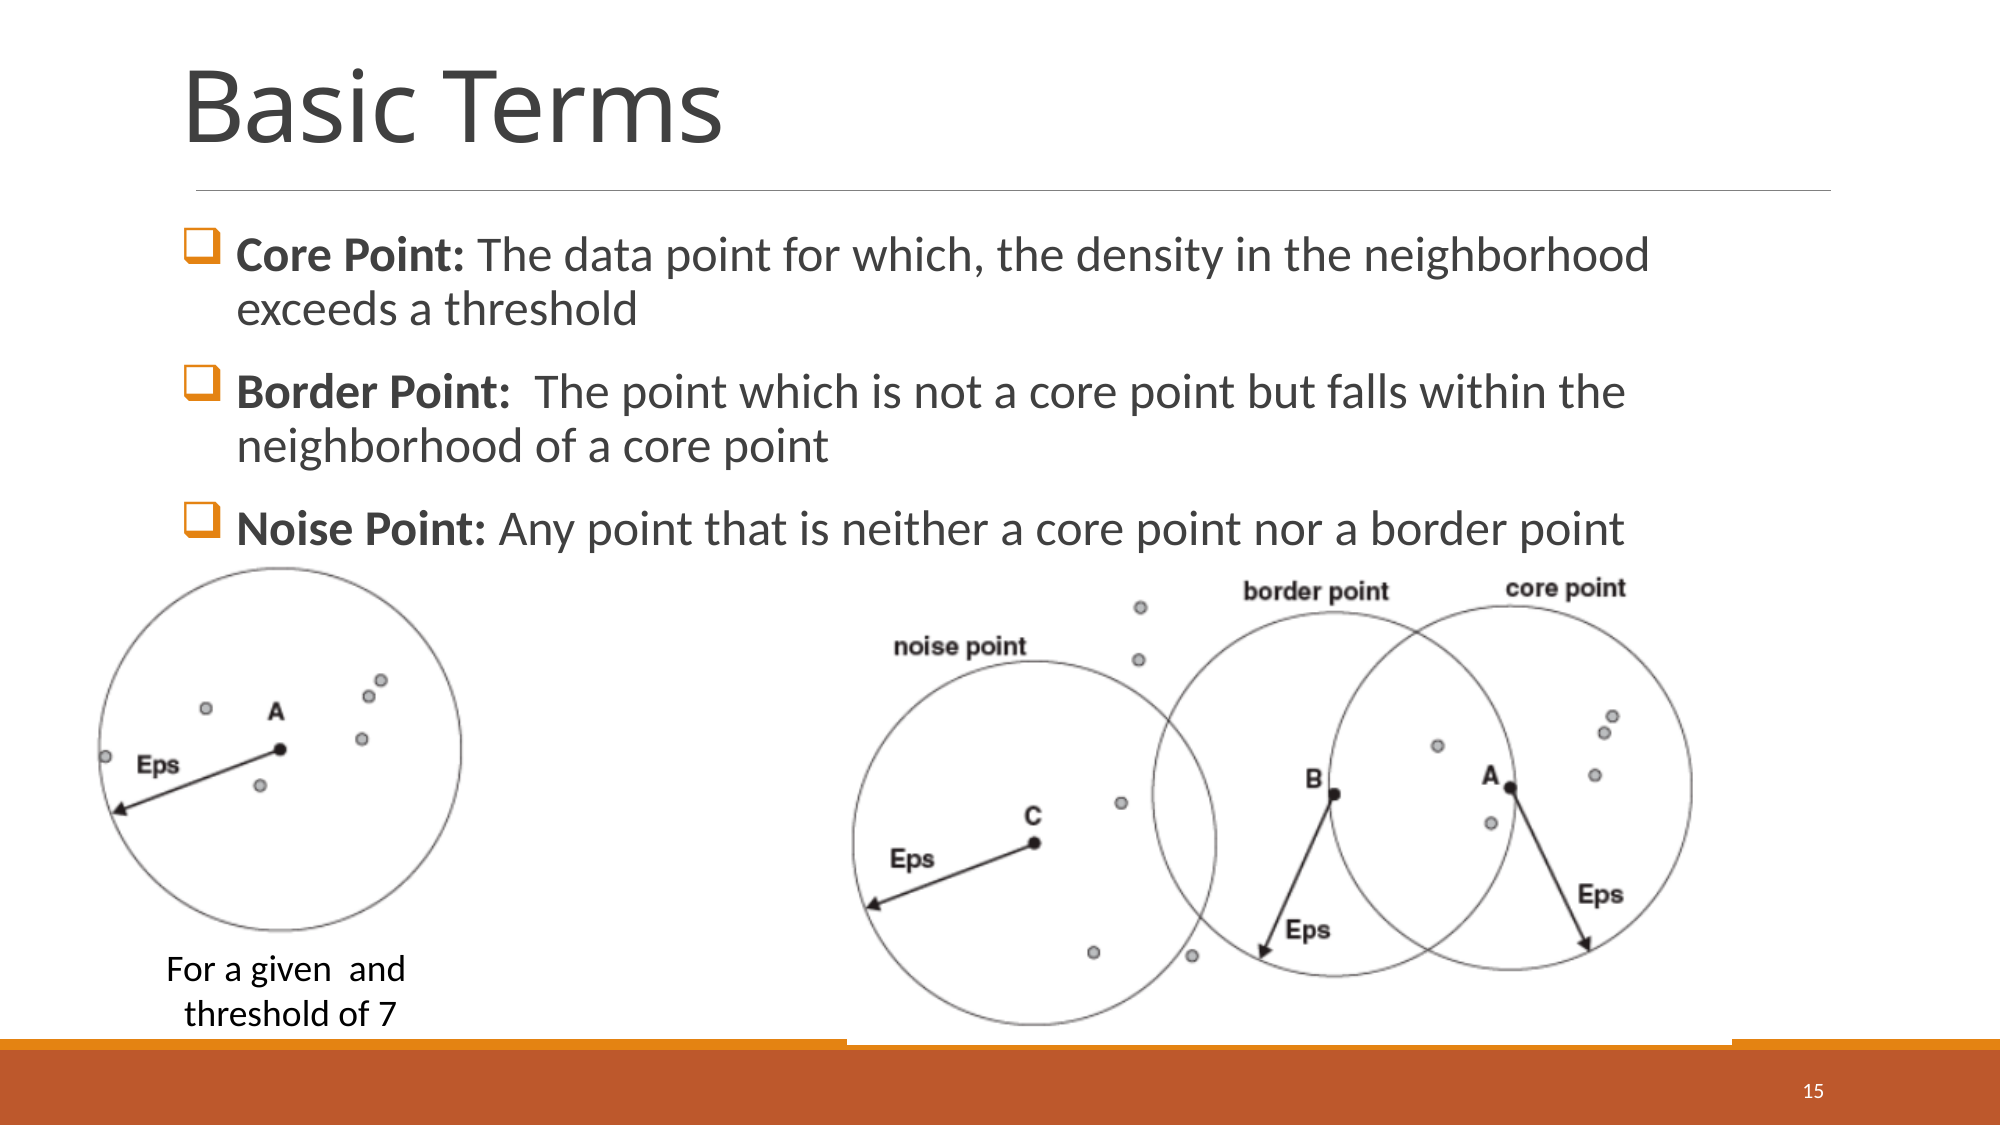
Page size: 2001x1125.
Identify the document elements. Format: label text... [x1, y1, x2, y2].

slide_number 15 [1624, 1059, 1840, 1120]
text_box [86, 564, 496, 1044]
title Basic Terms [165, 8, 1815, 171]
picture [846, 564, 1733, 1046]
